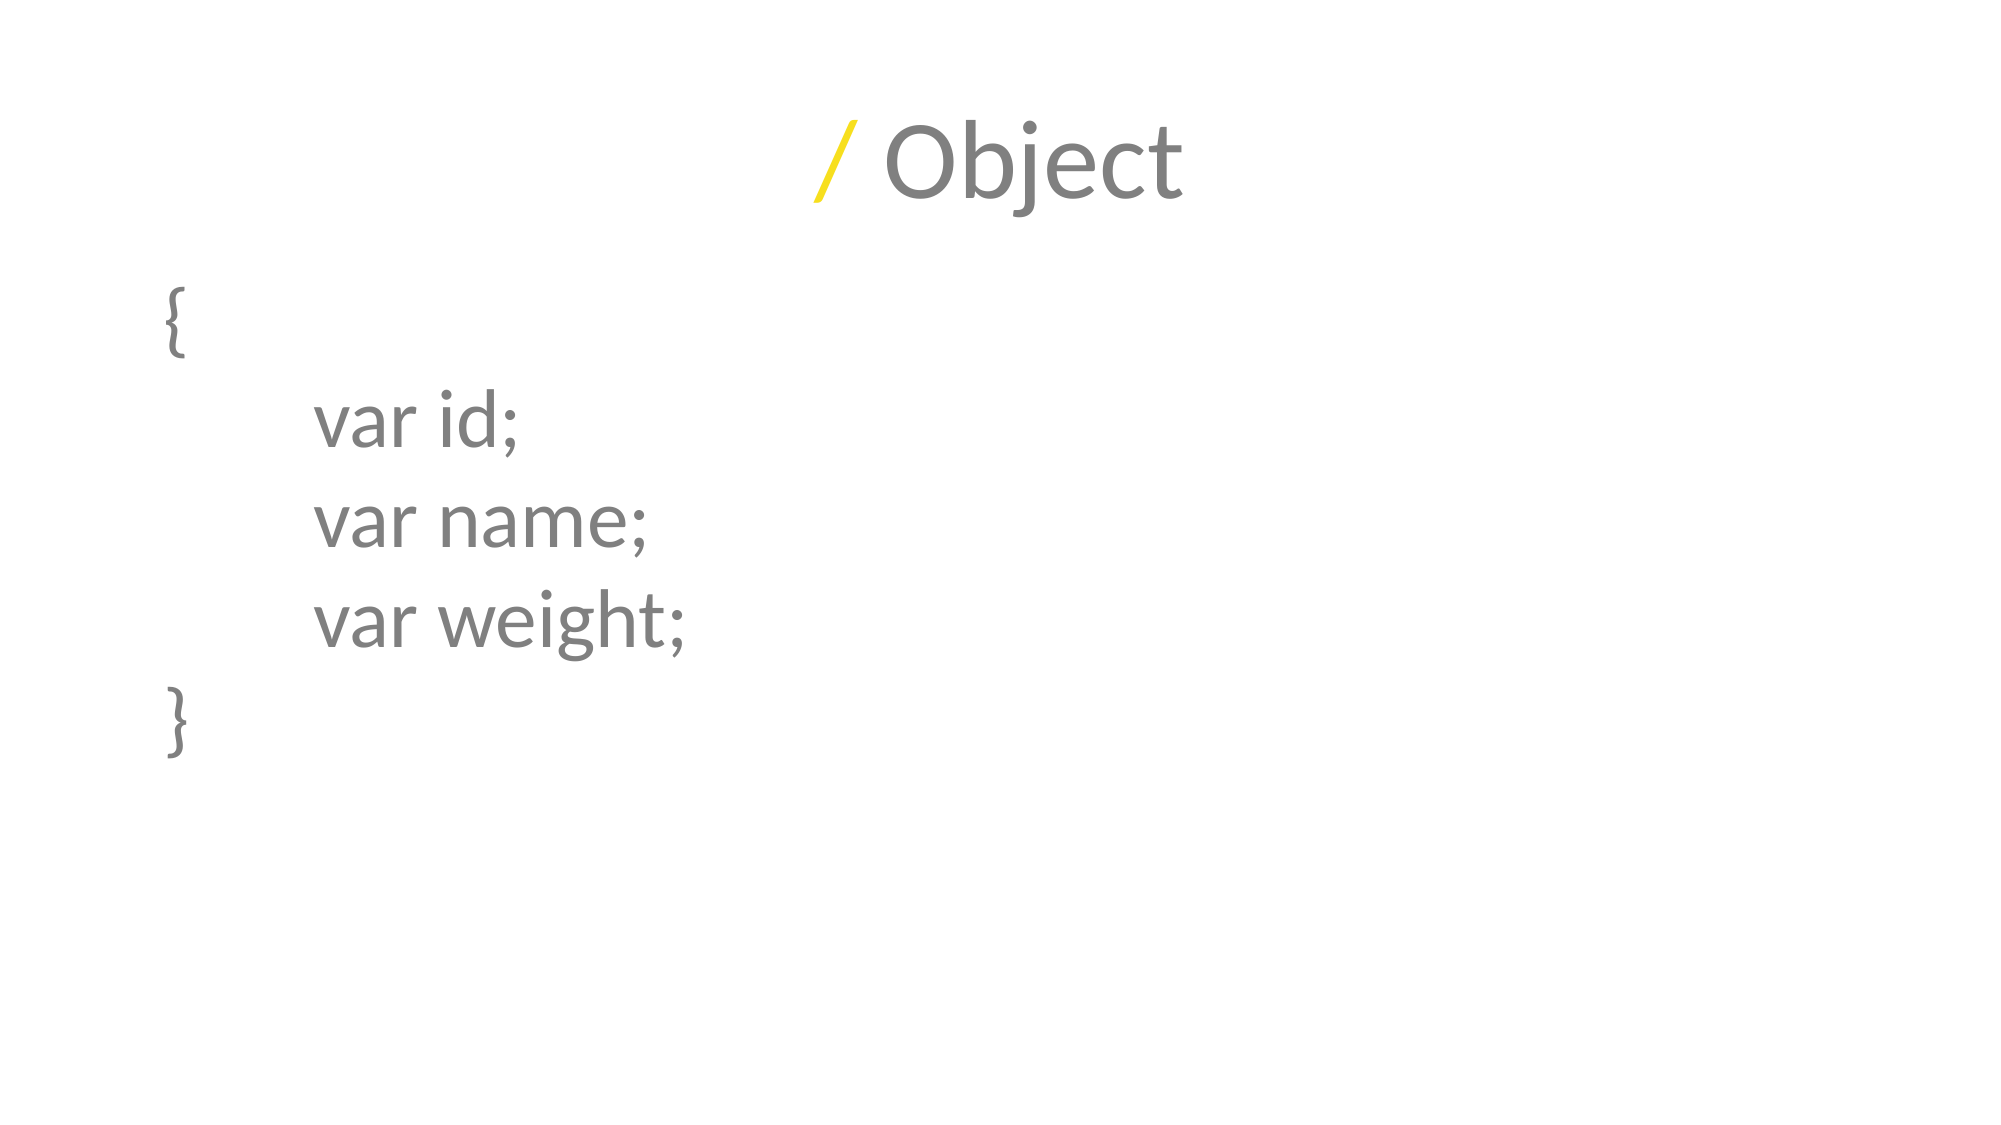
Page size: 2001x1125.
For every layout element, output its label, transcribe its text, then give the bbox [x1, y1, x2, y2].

text_box { var id; var name; var weight; } [148, 256, 1947, 772]
text_box / Object [535, 78, 1465, 229]
